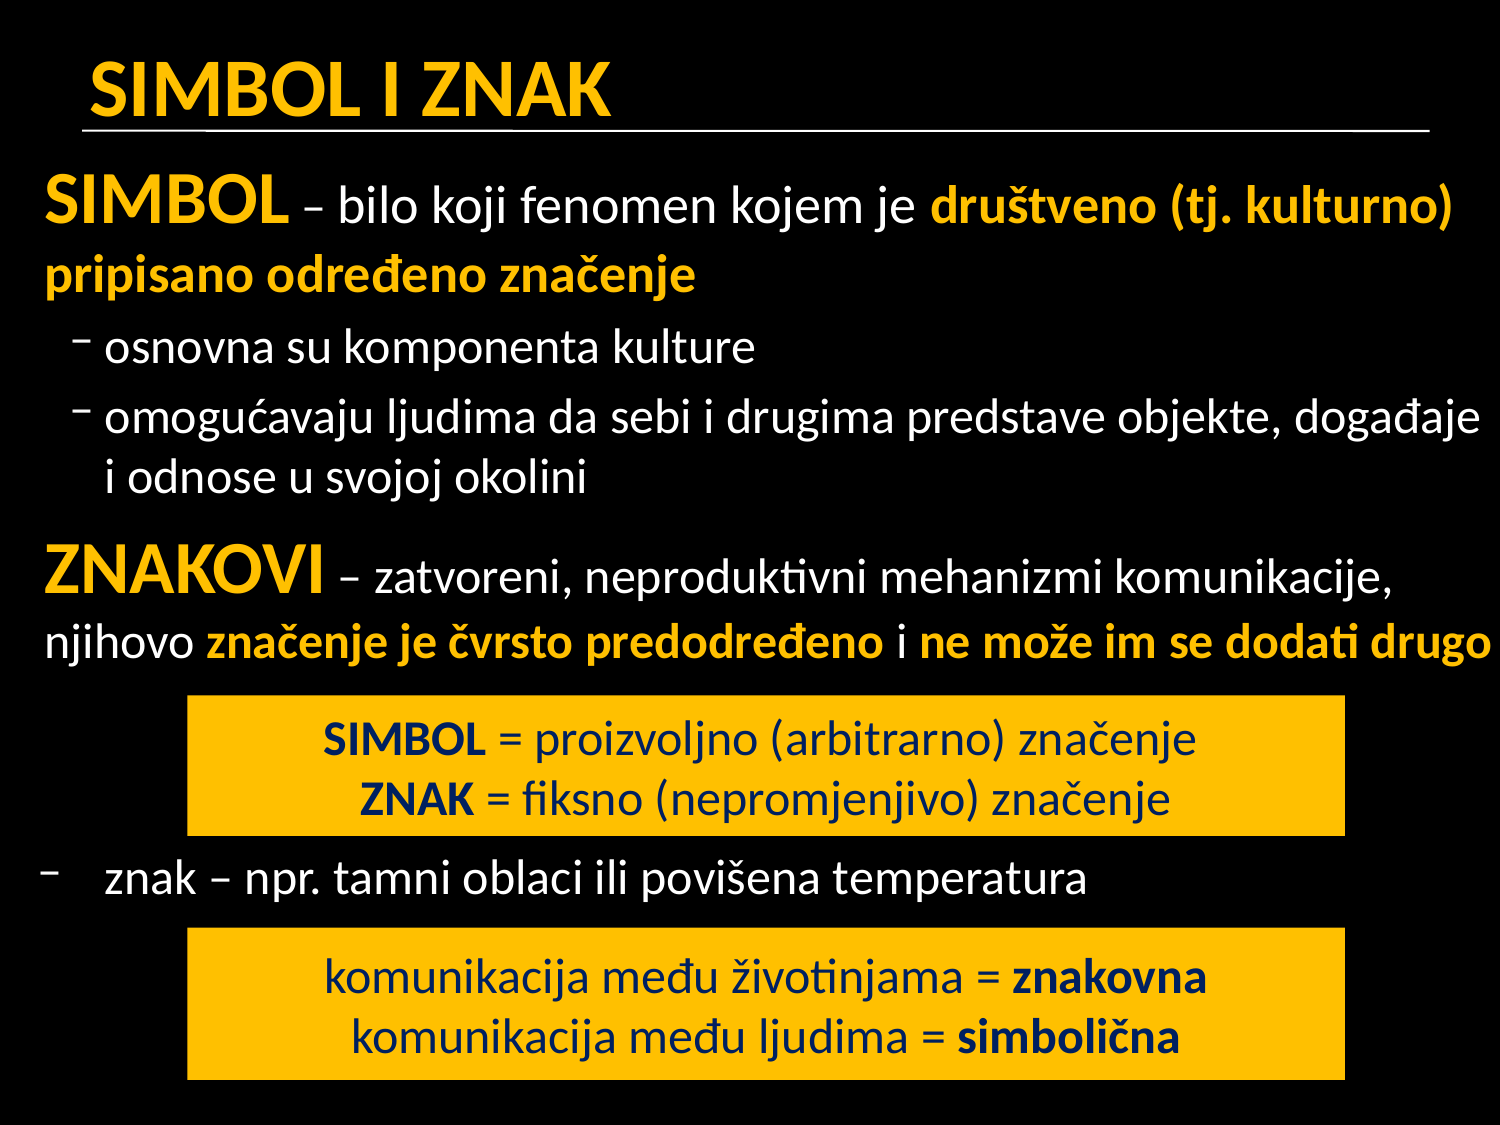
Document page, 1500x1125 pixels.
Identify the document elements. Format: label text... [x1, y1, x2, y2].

title SIMBOL I ZNAK [75, 11, 1407, 140]
list SIMBOL – bilo koji fenomen kojem je društveno (tj. kulturno) pripisano određeno značenje osnovna su komponenta kulture omogućavaju ljudima da sebi i drugima predstave objekte, događaje i odnose u svojoj okolini ZNAKOVI – zatvoreni, neproduktivni mehanizmi komunikacije, njihovo značenje je čvrsto predodređeno i ne može im se dodati drugo znak – npr. tamni oblaci ili povišena temperatura [0, 140, 1500, 1079]
text_box SIMBOL = proizvoljno (arbitrarno) značenje ZNAK = fiksno (nepromjenjivo) značenje [185, 693, 1347, 838]
text_box komunikacija među životinjama = znakovna komunikacija među ljudima = simbolična [185, 926, 1347, 1082]
